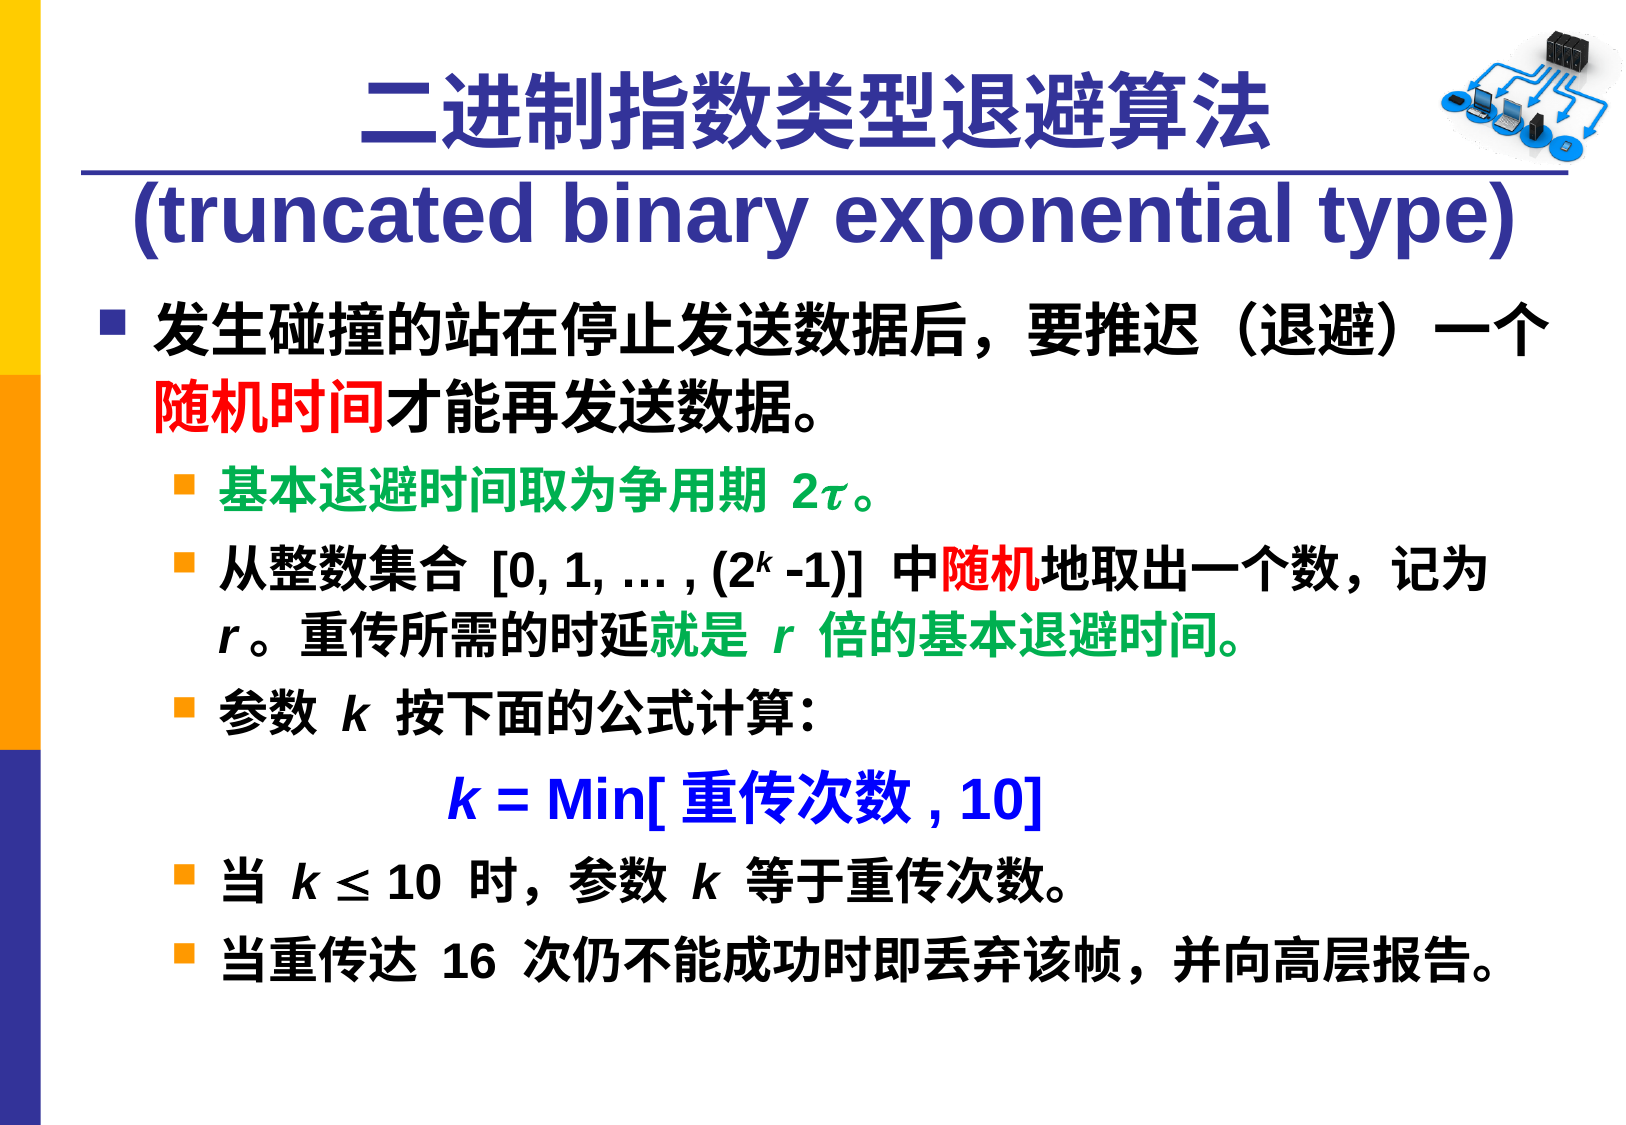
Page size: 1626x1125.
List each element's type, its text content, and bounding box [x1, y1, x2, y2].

list 发生碰撞的站在停止发送数据后，要推迟（退避）一个随机时间才能再发送数据。 基本退避时间取为争用期 2。 从整数集合 [0, 1, … , (2k 1)] 中随机地取出一个数，记为 r。重传所需的时延就是 r 倍的基本退避时间。 参数 k 按下面的公式计算： k = Min[重传次数, 10] 当 k  10 时，参数 k 等于重传次数。 当重传达 16 次仍不能成功时即丢弃该帧，并向高层报告。 [81, 278, 1569, 1006]
title 二进制指数类型退避算法 (truncated binary exponential type) [81, 30, 1569, 268]
picture [1569, 30, 1624, 165]
